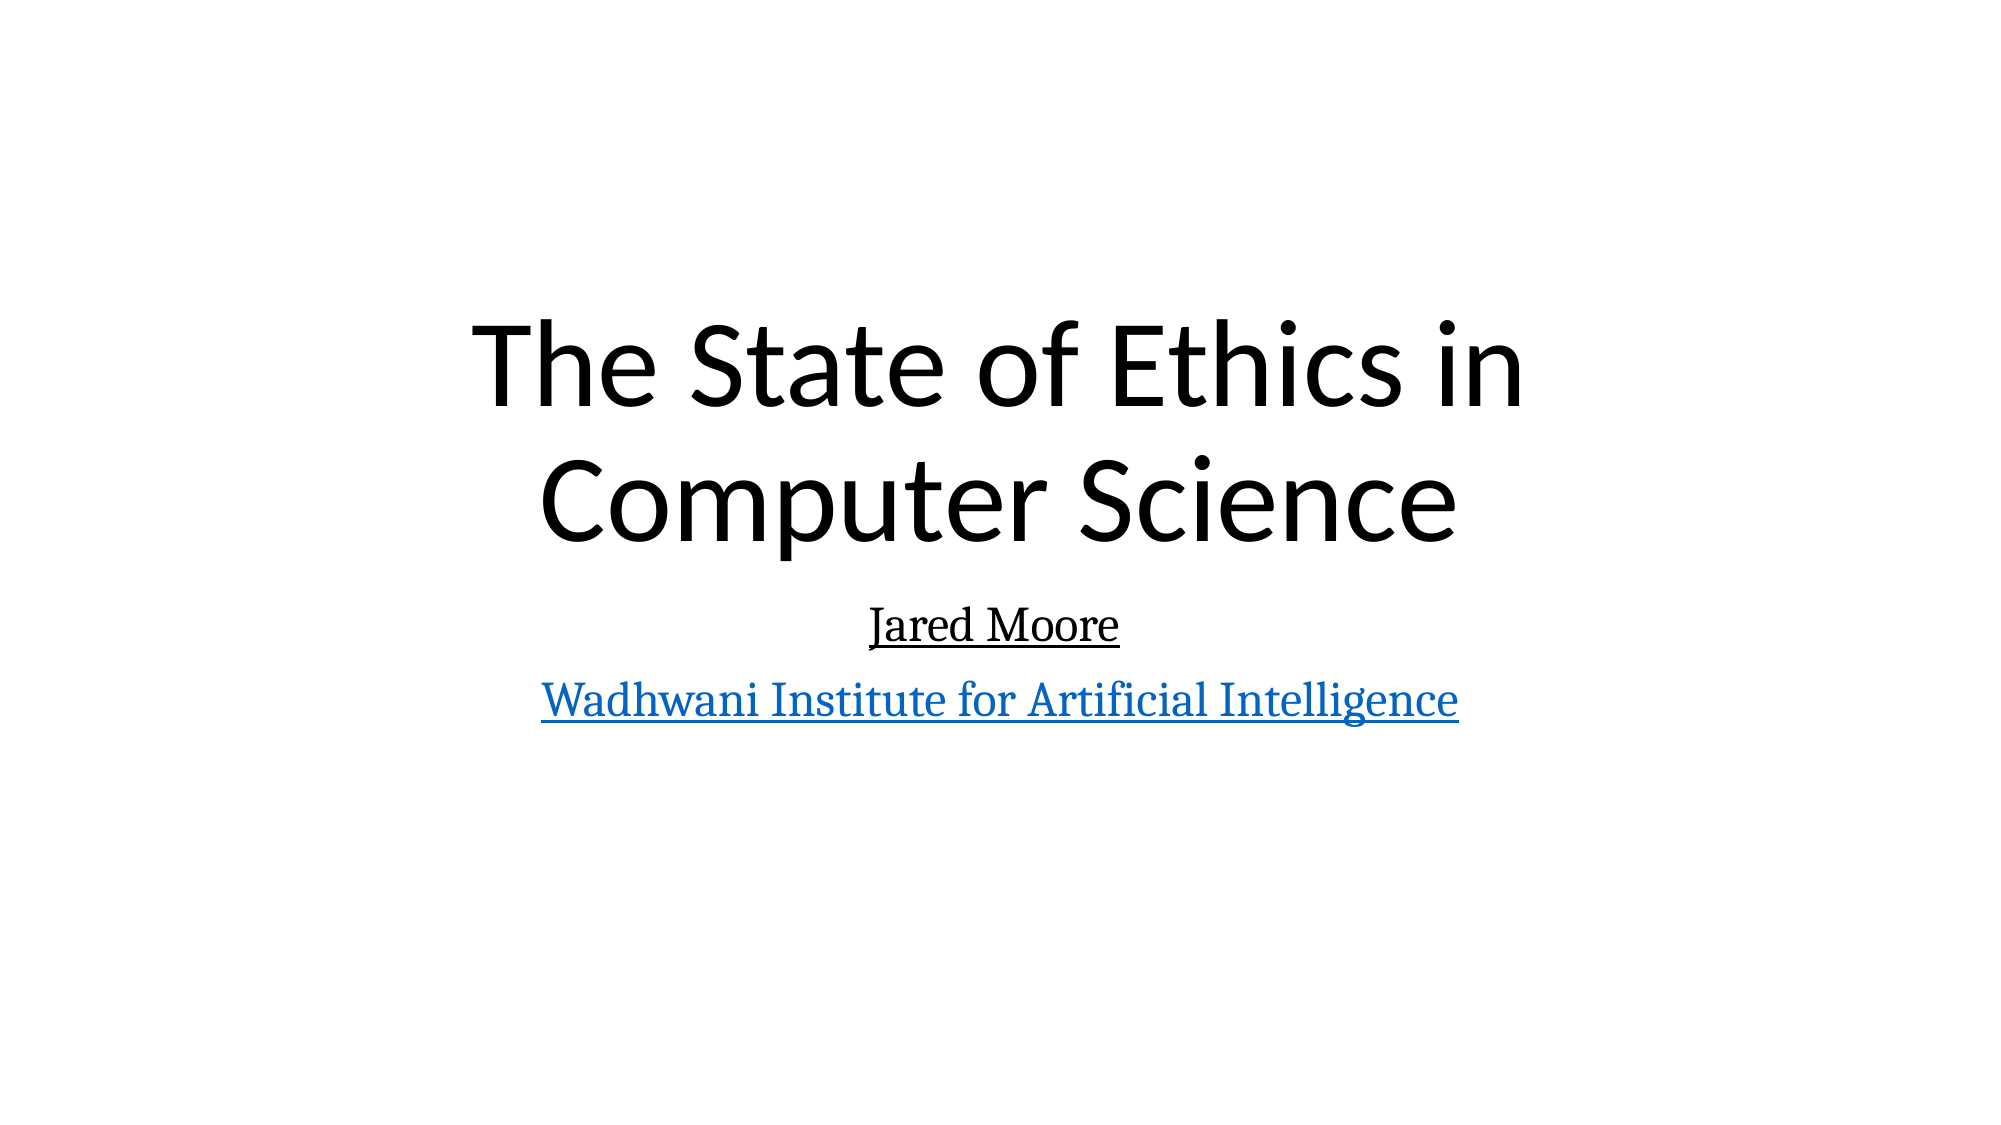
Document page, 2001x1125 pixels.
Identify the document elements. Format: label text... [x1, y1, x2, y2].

title The State of Ethics in Computer Science [249, 184, 1750, 576]
subtitle Jared Moore Wadhwani Institute for Artificial Intelligence [249, 590, 1750, 757]
